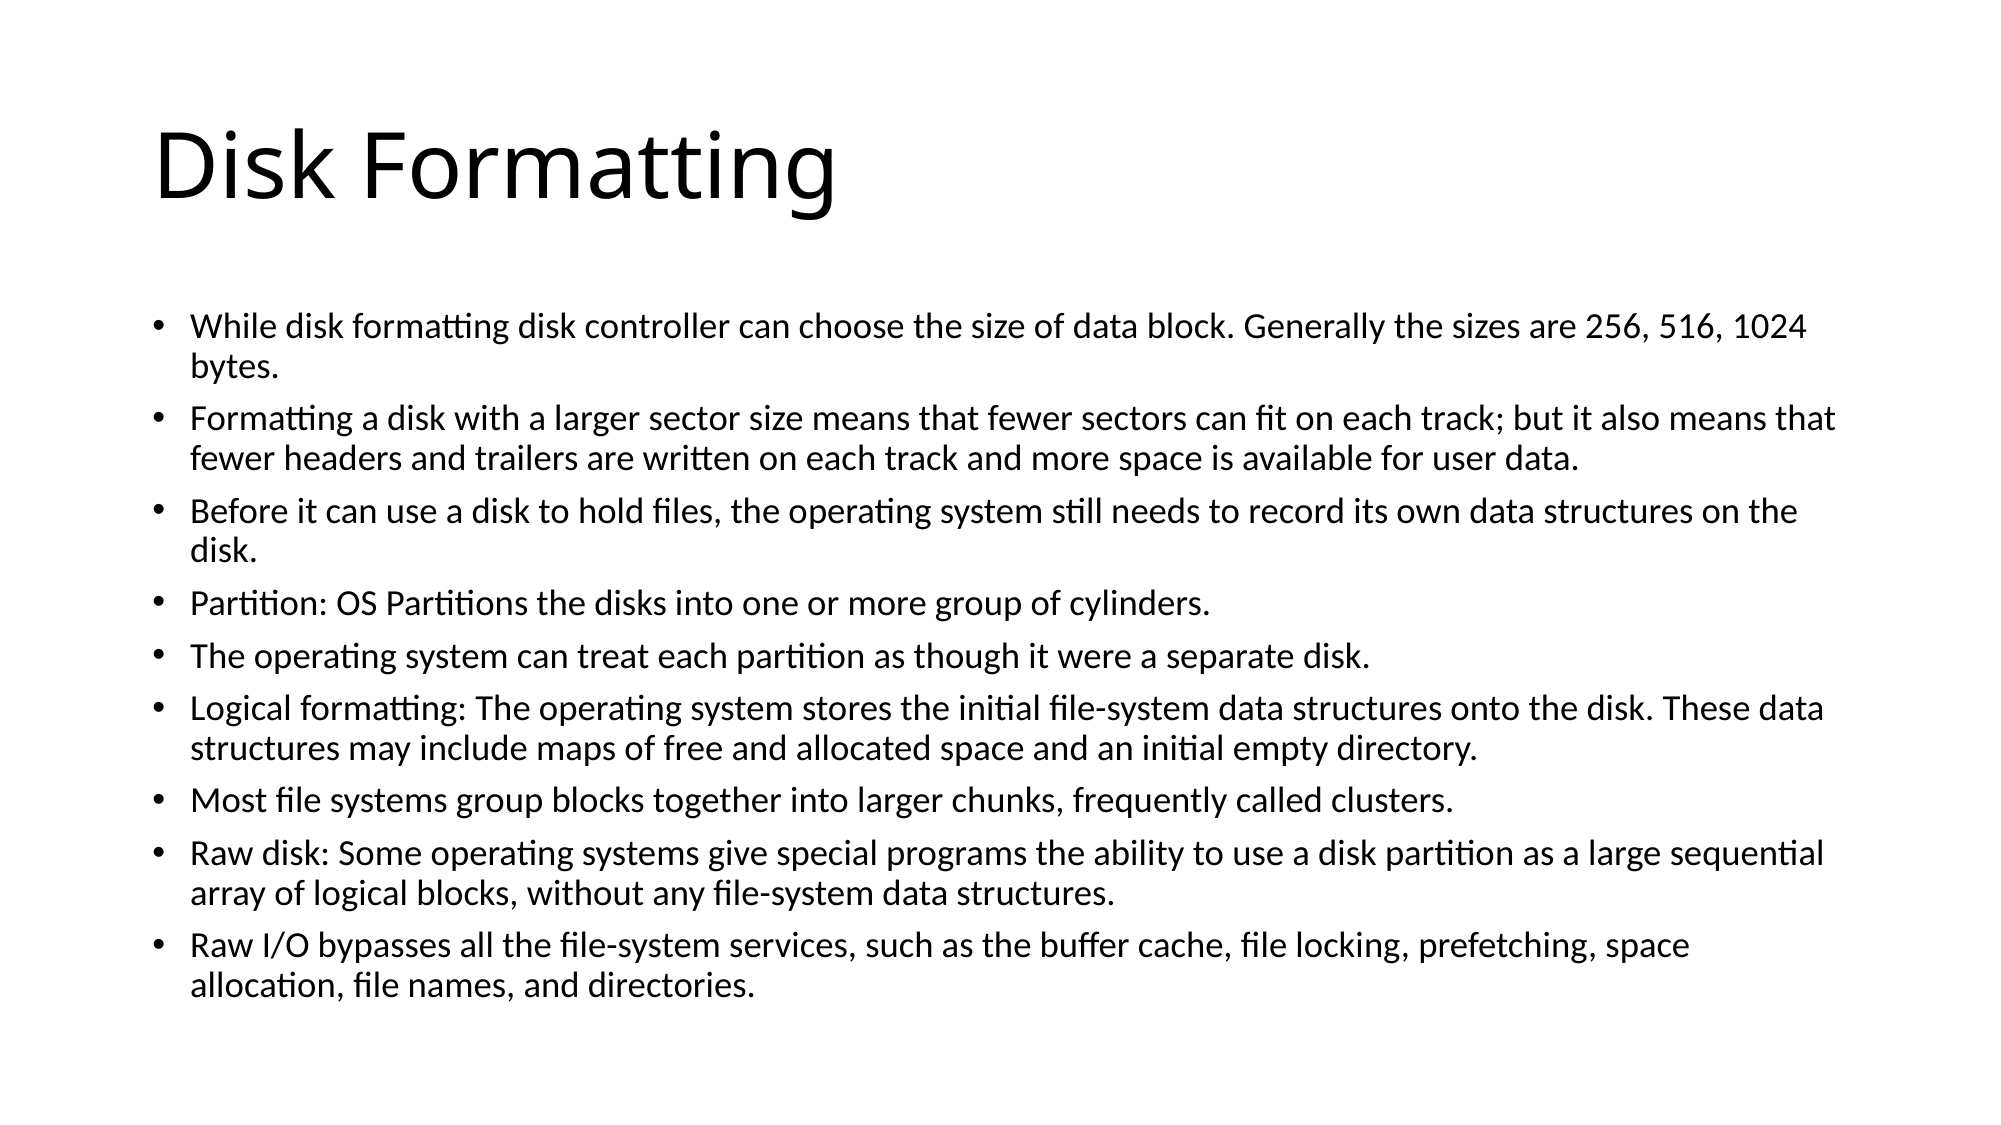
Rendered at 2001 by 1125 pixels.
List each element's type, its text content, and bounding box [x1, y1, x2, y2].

title Disk Formatting [137, 59, 1863, 278]
list While disk formatting disk controller can choose the size of data block. Generally the sizes are 256, 516, 1024 bytes. Formatting a disk with a larger sector size means that fewer sectors can fit on each track; but it also means that fewer headers and trailers are written on each track and more space is available for user data. Before it can use a disk to hold files, the operating system still needs to record its own data structures on the disk. Partition: OS Partitions the disks into one or more group of cylinders. The operating system can treat each partition as though it were a separate disk. Logical formatting: The operating system stores the initial file-system data structures onto the disk. These data structures may include maps of free and allocated space and an initial empty directory. Most file systems group blocks together into larger chunks, frequently called clusters. Raw disk: Some operating systems give special programs the ability to use a disk partition as a large sequential array of logical blocks, without any file-system data structures. Raw I/O bypasses all the file-system services, such as the buffer cache, file locking, prefetching, space allocation, file names, and directories. [137, 299, 1863, 1014]
